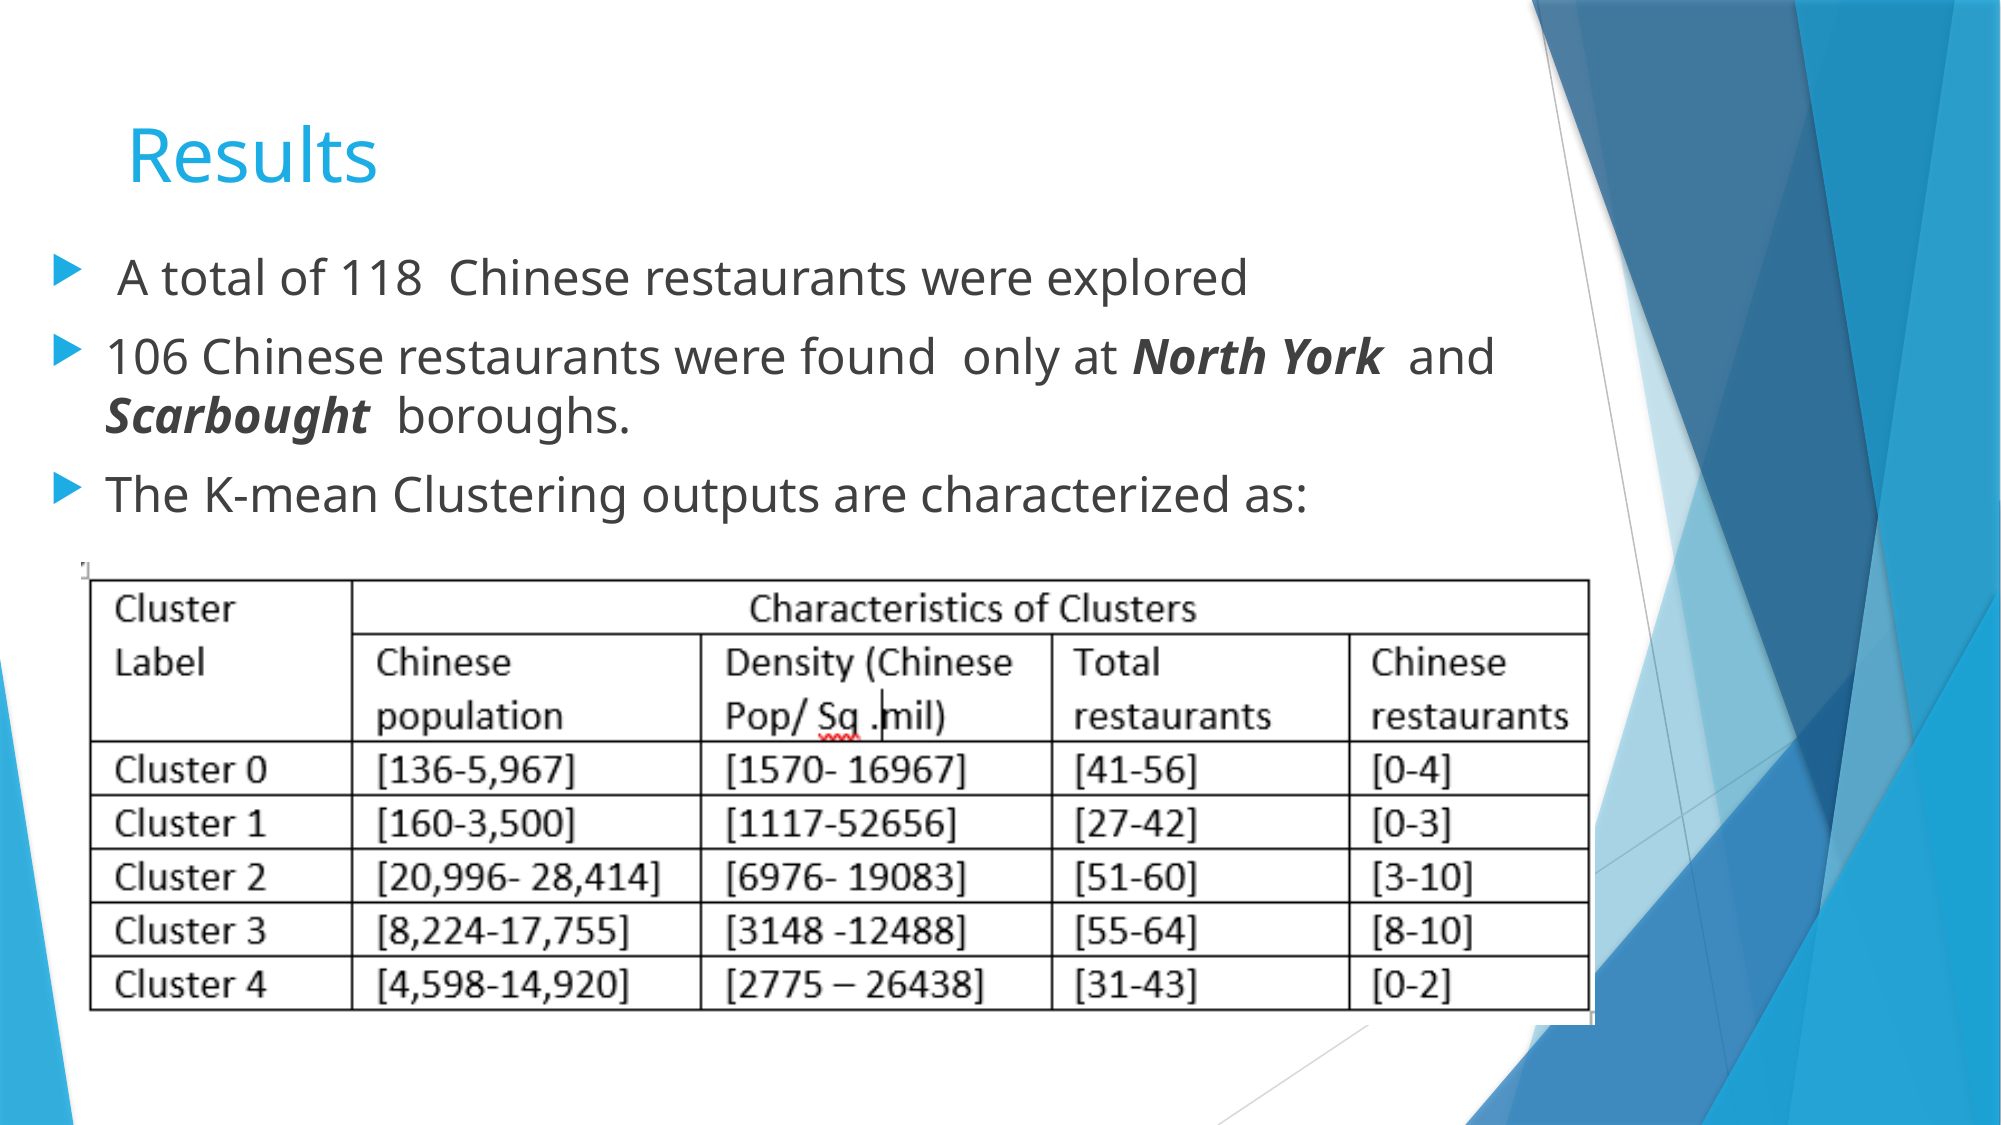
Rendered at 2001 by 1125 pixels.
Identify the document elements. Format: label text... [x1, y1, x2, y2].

list A total of 118 Chinese restaurants were explored 106 Chinese restaurants were found only at North York and Scarbought boroughs. The K-mean Clustering outputs are characterized as: [35, 238, 1553, 531]
title Results [111, 99, 1522, 238]
picture [81, 561, 1596, 1026]
